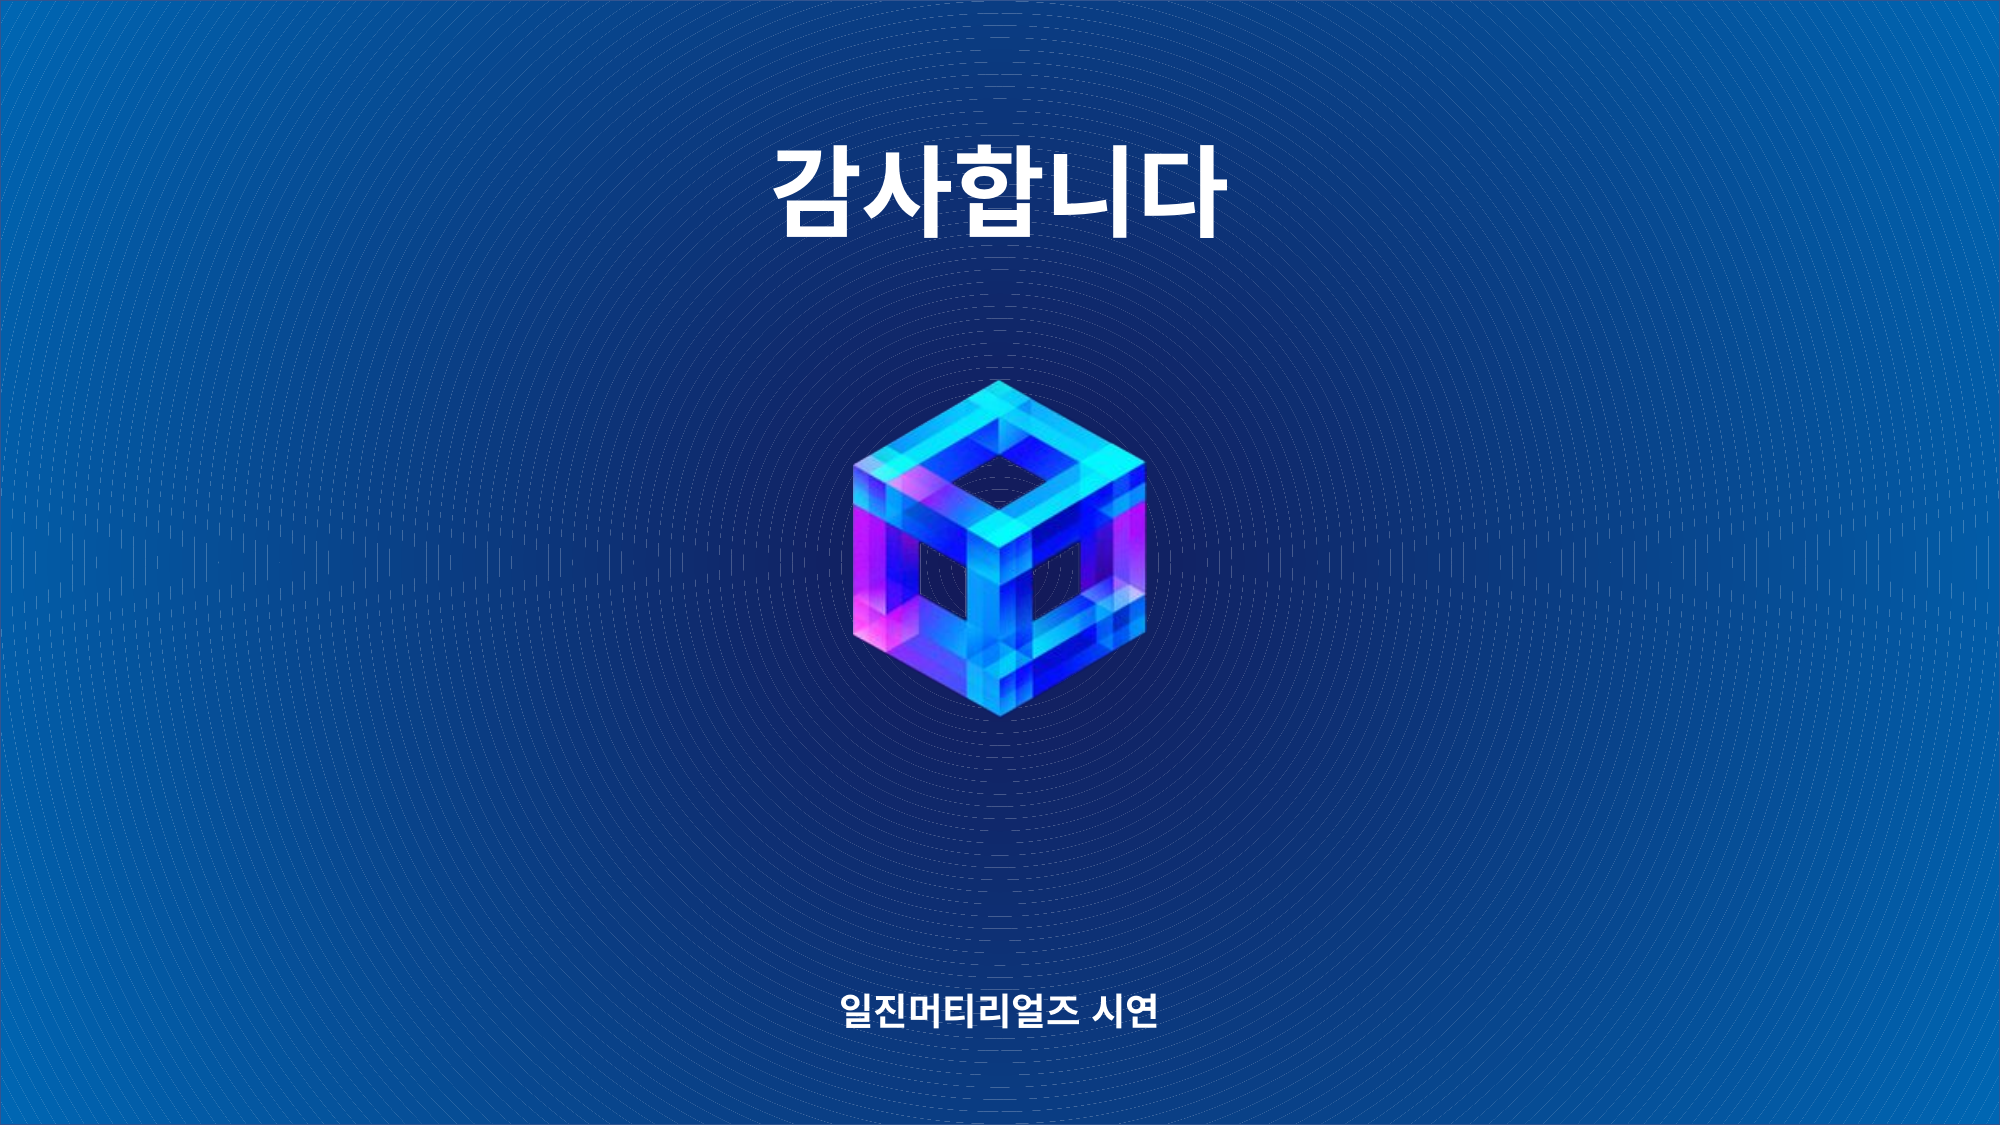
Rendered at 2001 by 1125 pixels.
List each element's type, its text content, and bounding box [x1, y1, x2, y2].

text_box 감사합니다 [416, 121, 1584, 257]
text_box [0, 0, 2000, 1125]
picture [853, 379, 1147, 719]
text_box 일진머티리얼즈 시연 [416, 980, 1584, 1040]
